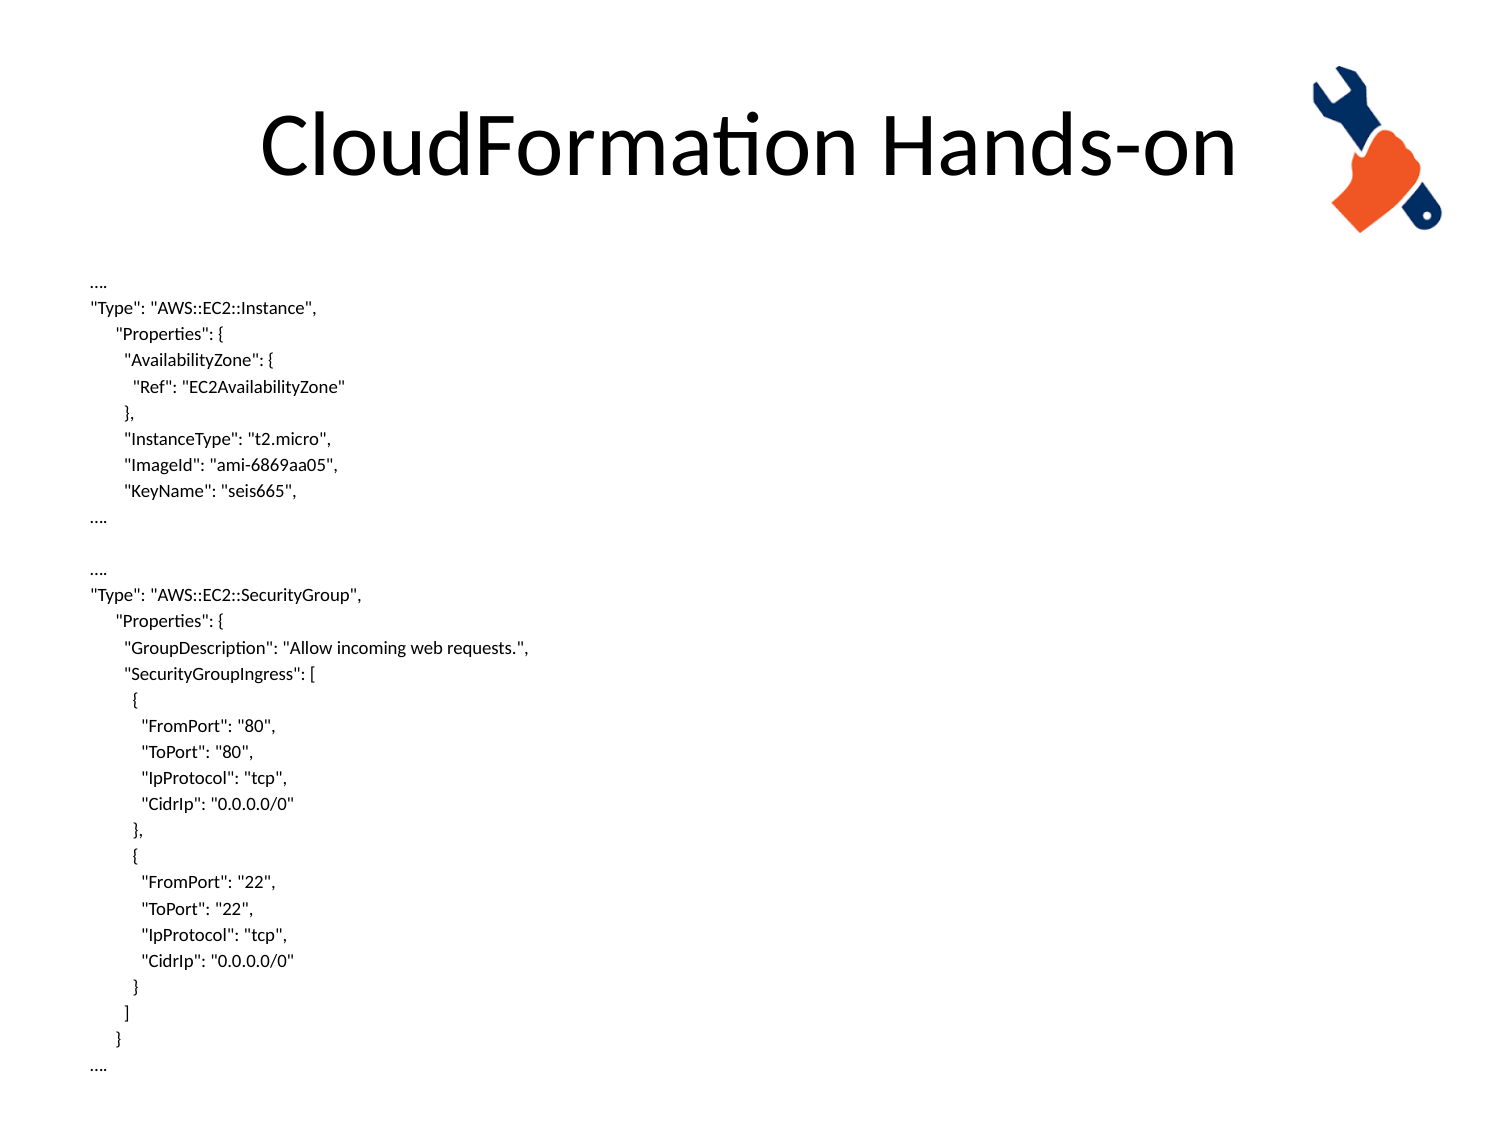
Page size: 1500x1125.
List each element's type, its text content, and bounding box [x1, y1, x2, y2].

list …. "Type": "AWS::EC2::Instance", "Properties": { "AvailabilityZone": { "Ref": "EC2AvailabilityZone" }, "InstanceType": "t2.micro", "ImageId": "ami-6869aa05", "KeyName": "seis665", …. …. "Type": "AWS::EC2::SecurityGroup", "Properties": { "GroupDescription": "Allow incoming web requests.", "SecurityGroupIngress": [ { "FromPort": "80", "ToPort": "80", "IpProtocol": "tcp", "CidrIp": "0.0.0.0/0" }, { "FromPort": "22", "ToPort": "22", "IpProtocol": "tcp", "CidrIp": "0.0.0.0/0" } ] } …. [75, 262, 1425, 1090]
picture [1294, 65, 1462, 233]
title CloudFormation Hands-on [75, 45, 1425, 233]
